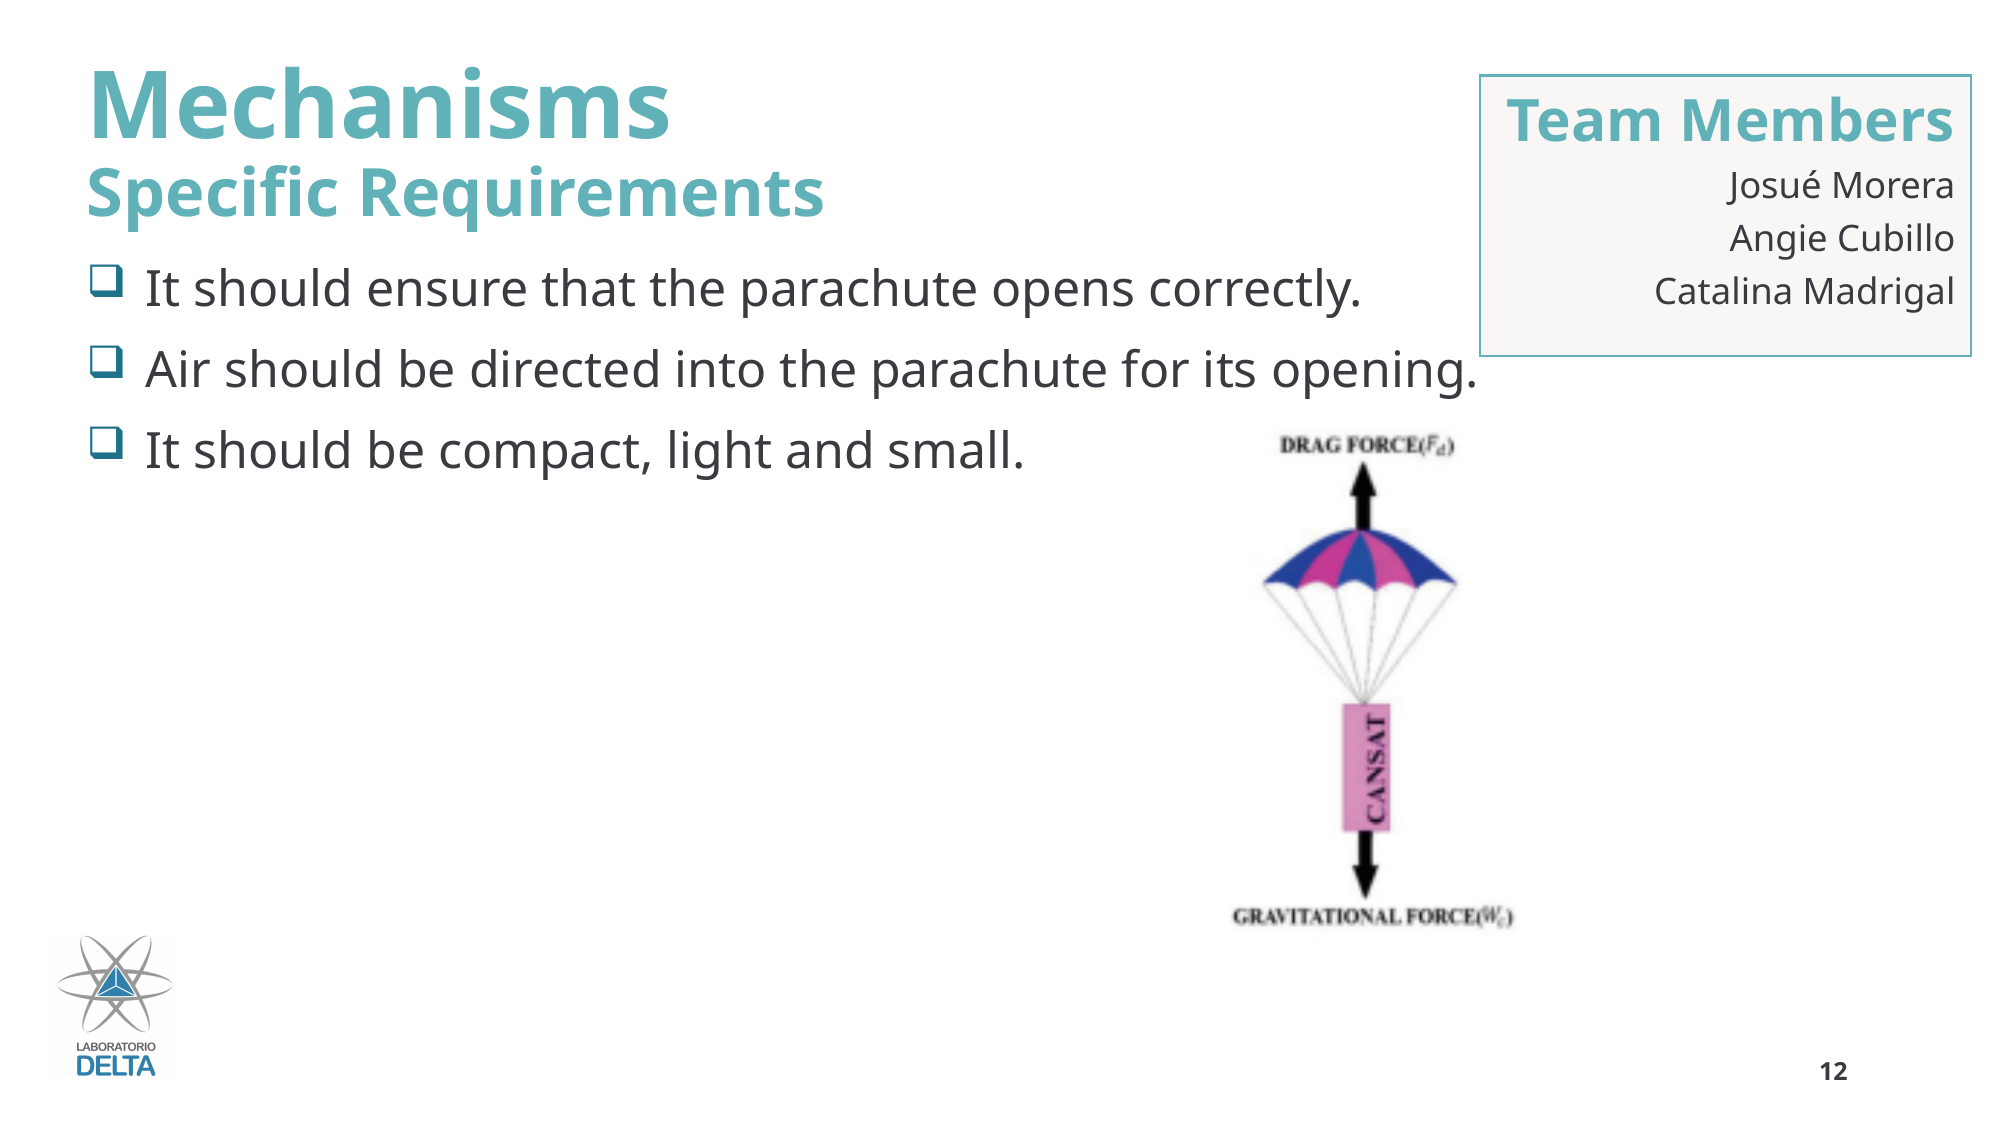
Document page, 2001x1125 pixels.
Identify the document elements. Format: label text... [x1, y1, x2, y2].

list It should ensure that the parachute opens correctly. Air should be directed into the parachute for its opening. It should be compact, light and small. [71, 249, 1863, 1014]
title Mechanisms Specific Requirements [71, 59, 1268, 228]
picture [52, 933, 178, 1080]
slide_number 12 [1412, 1042, 1863, 1103]
text_box Team Members Josué Morera Angie Cubillo Catalina Madrigal [1479, 74, 1972, 357]
picture [1215, 422, 1527, 947]
